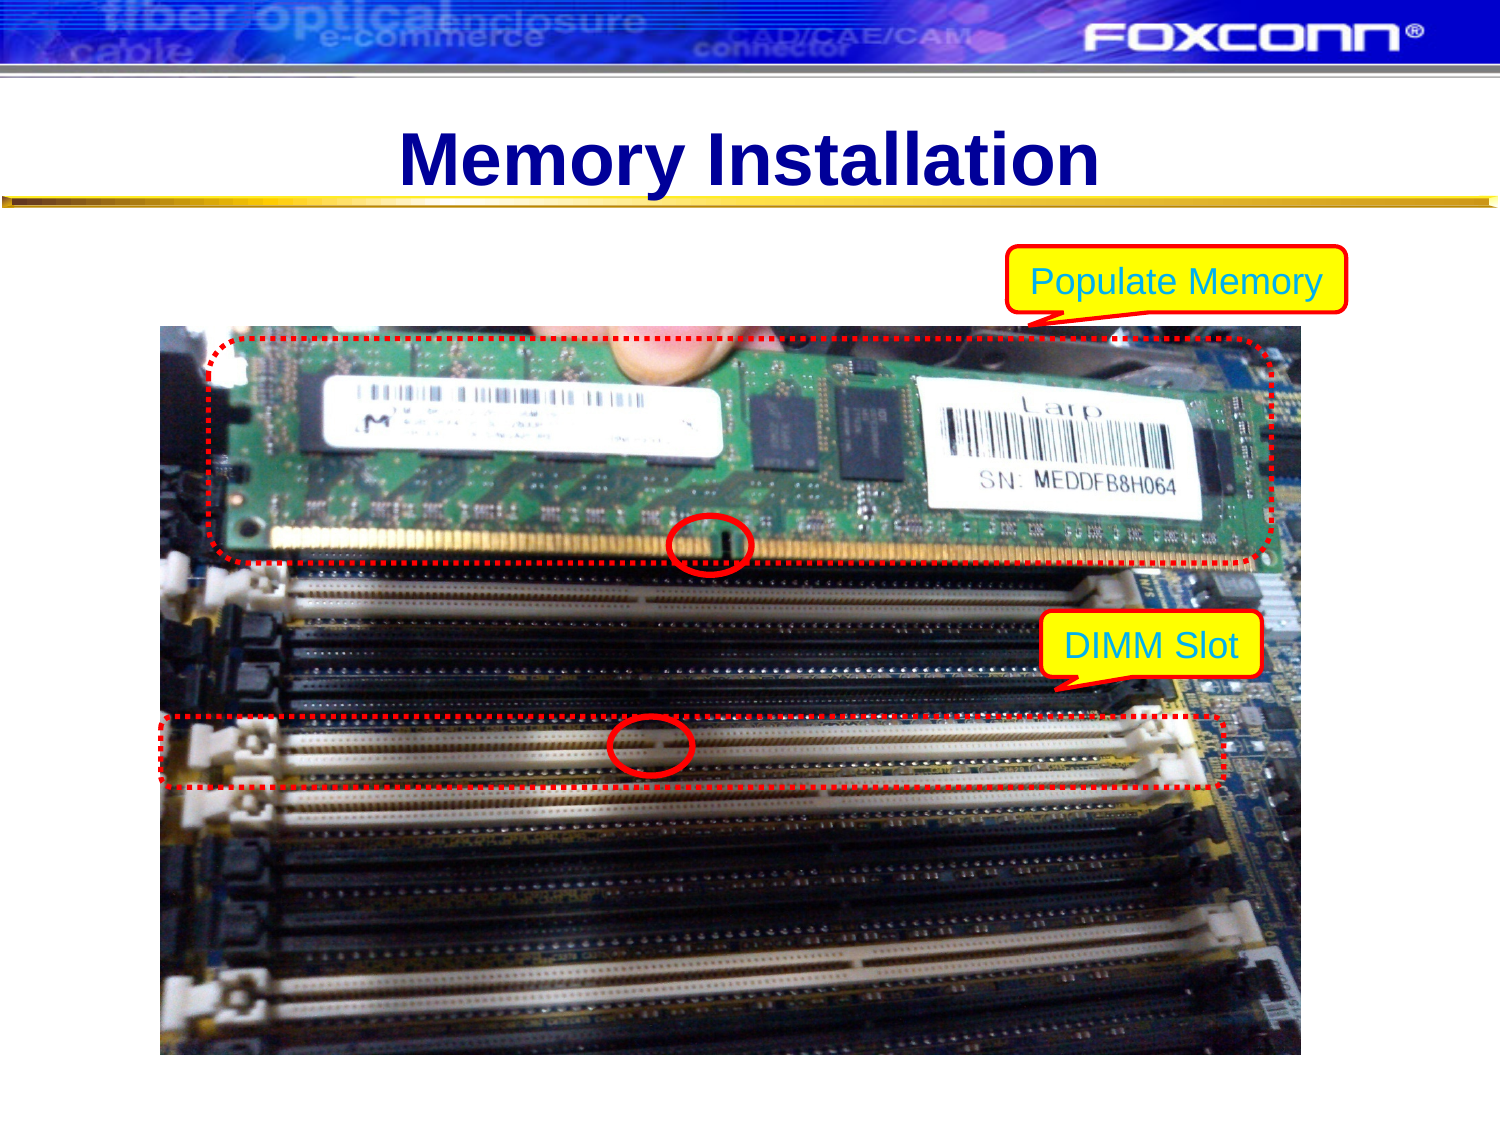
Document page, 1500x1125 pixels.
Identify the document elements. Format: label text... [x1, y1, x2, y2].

title Memory Installation [50, 70, 1450, 208]
picture [0, 0, 1500, 78]
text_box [160, 245, 1348, 1055]
